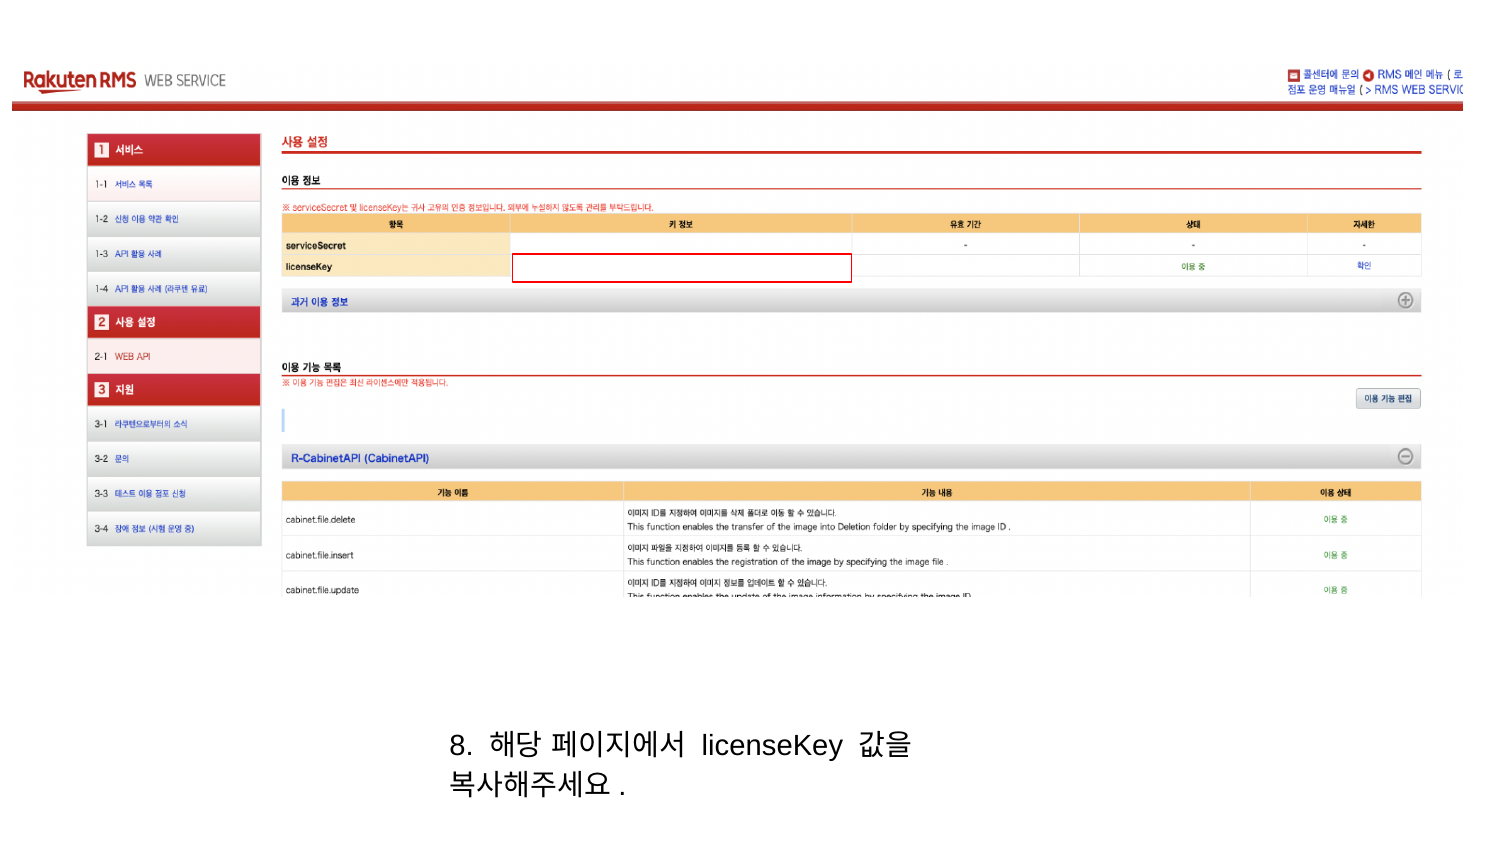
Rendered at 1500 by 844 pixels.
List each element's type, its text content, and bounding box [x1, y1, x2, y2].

picture [12, 62, 1463, 597]
text_box 8. 해당 페이지에서 licenseKey 값을 복사해주세요. [434, 705, 1066, 817]
